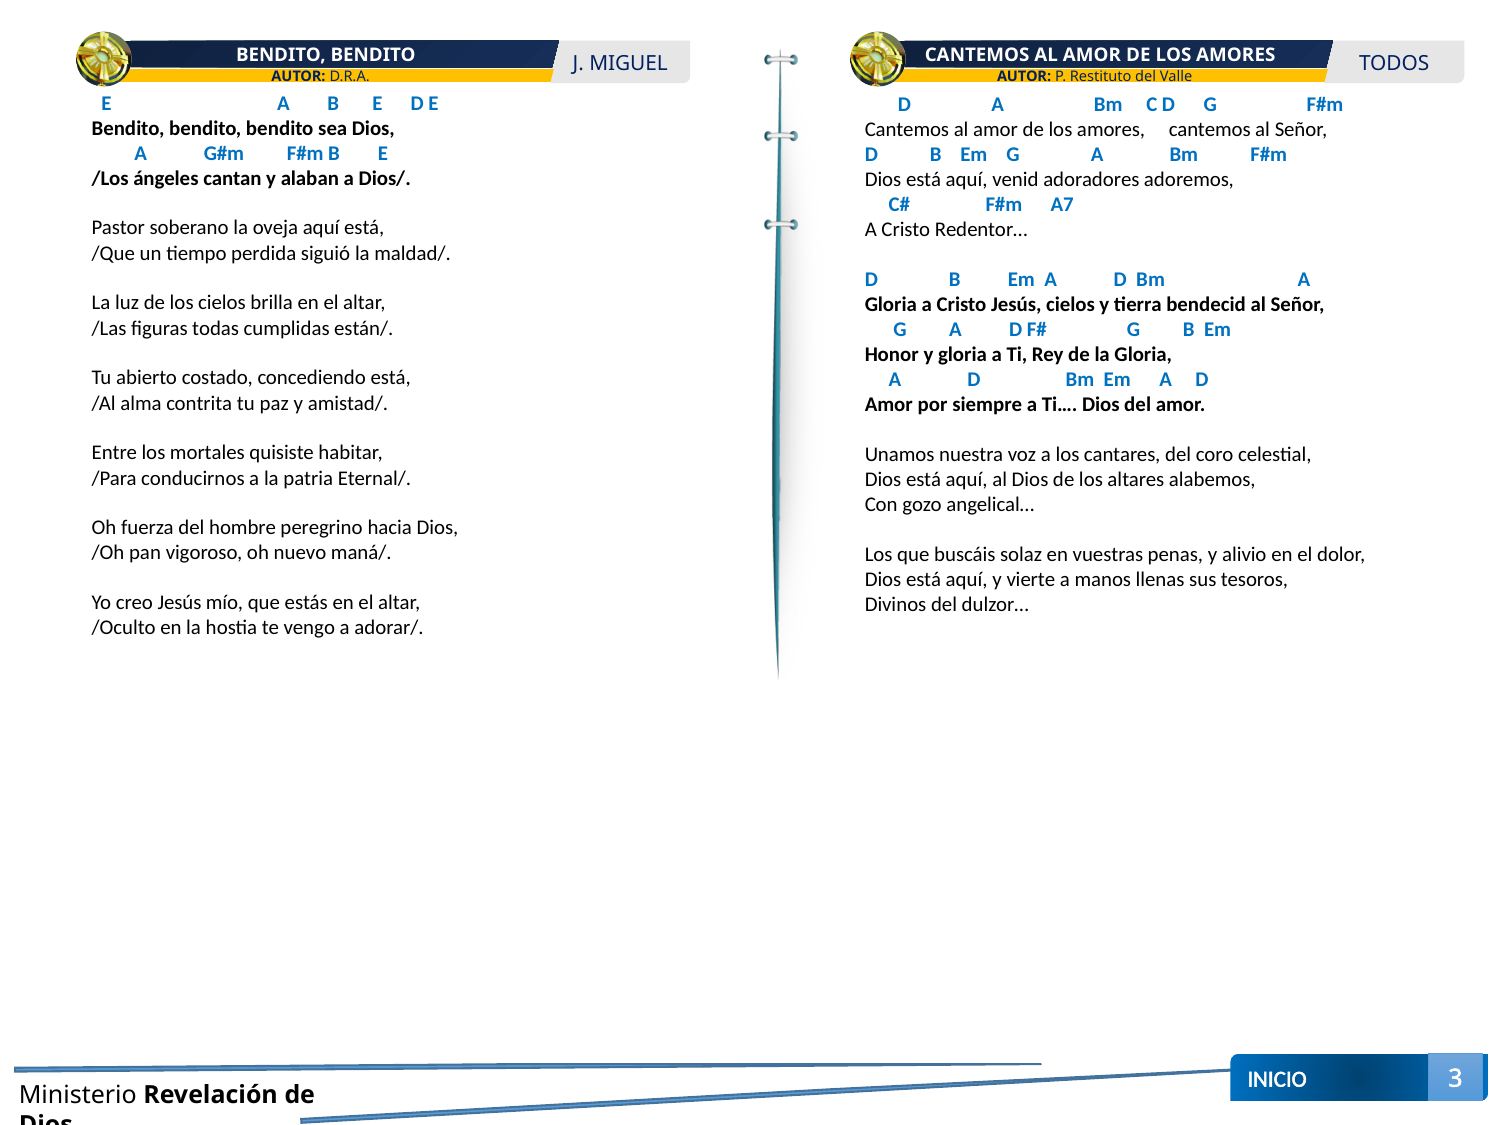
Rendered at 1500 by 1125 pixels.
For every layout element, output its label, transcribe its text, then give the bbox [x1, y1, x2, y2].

text_box Ministerio Revelación de Dios [3, 1070, 389, 1125]
text_box [389, 1068, 1228, 1119]
text_box AUTOR: P. Restituto del Valle [906, 68, 1330, 84]
text_box TODOS [1323, 39, 1466, 85]
picture [75, 31, 132, 87]
picture [849, 31, 906, 87]
text_box BENDITO, BENDITO [132, 39, 561, 69]
text_box AUTOR: D.R.A. [132, 68, 556, 84]
text_box [14, 1063, 1042, 1070]
slide_number 3 [1428, 1053, 1483, 1101]
text_box J. MIGUEL [549, 39, 692, 85]
text_box INICIO [1228, 1052, 1490, 1103]
picture [457, 39, 1100, 680]
text_box E A B E D E Bendito, bendito, bendito sea Dios, A G#m F#m B E /Los ángeles cantan y alaban a Dios/. Pastor soberano la oveja aquí está, /Que un tiempo perdida siguió la maldad/. La luz de los cielos brilla en el altar, /Las figuras todas cumplidas están/. Tu abierto costado, concediendo está, /Al alma contrita tu paz y amistad/. Entre los mortales quisiste habitar, /Para conducirnos a la patria Eternal/. Oh fuerza del hombre peregrino hacia Dios, /Oh pan vigoroso, oh nuevo maná/. Yo creo Jesús mío, que estás en el altar, /Oculto en la hostia te vengo a adorar/. [76, 81, 733, 647]
text_box D A Bm C D G F#m Cantemos al amor de los amores, cantemos al Señor, D B Em G A Bm F#m Dios está aquí, venid adoradores adoremos, C# F#m A7 A Cristo Redentor… D B Em A D Bm A Gloria a Cristo Jesús, cielos y tierra bendecid al Señor, G A D F# G B Em Honor y gloria a Ti, Rey de la Gloria, A D Bm Em A D Amor por siempre a Ti…. Dios del amor. Unamos nuestra voz a los cantares, del coro celestial, Dios está aquí, al Dios de los altares alabemos, Con gozo angelical… Los que buscáis solaz en vuestras penas, y alivio en el dolor, Dios está aquí, y vierte a manos llenas sus tesoros, Divinos del dulzor… [849, 83, 1465, 623]
text_box CANTEMOS AL AMOR DE LOS AMORES [906, 39, 1335, 69]
